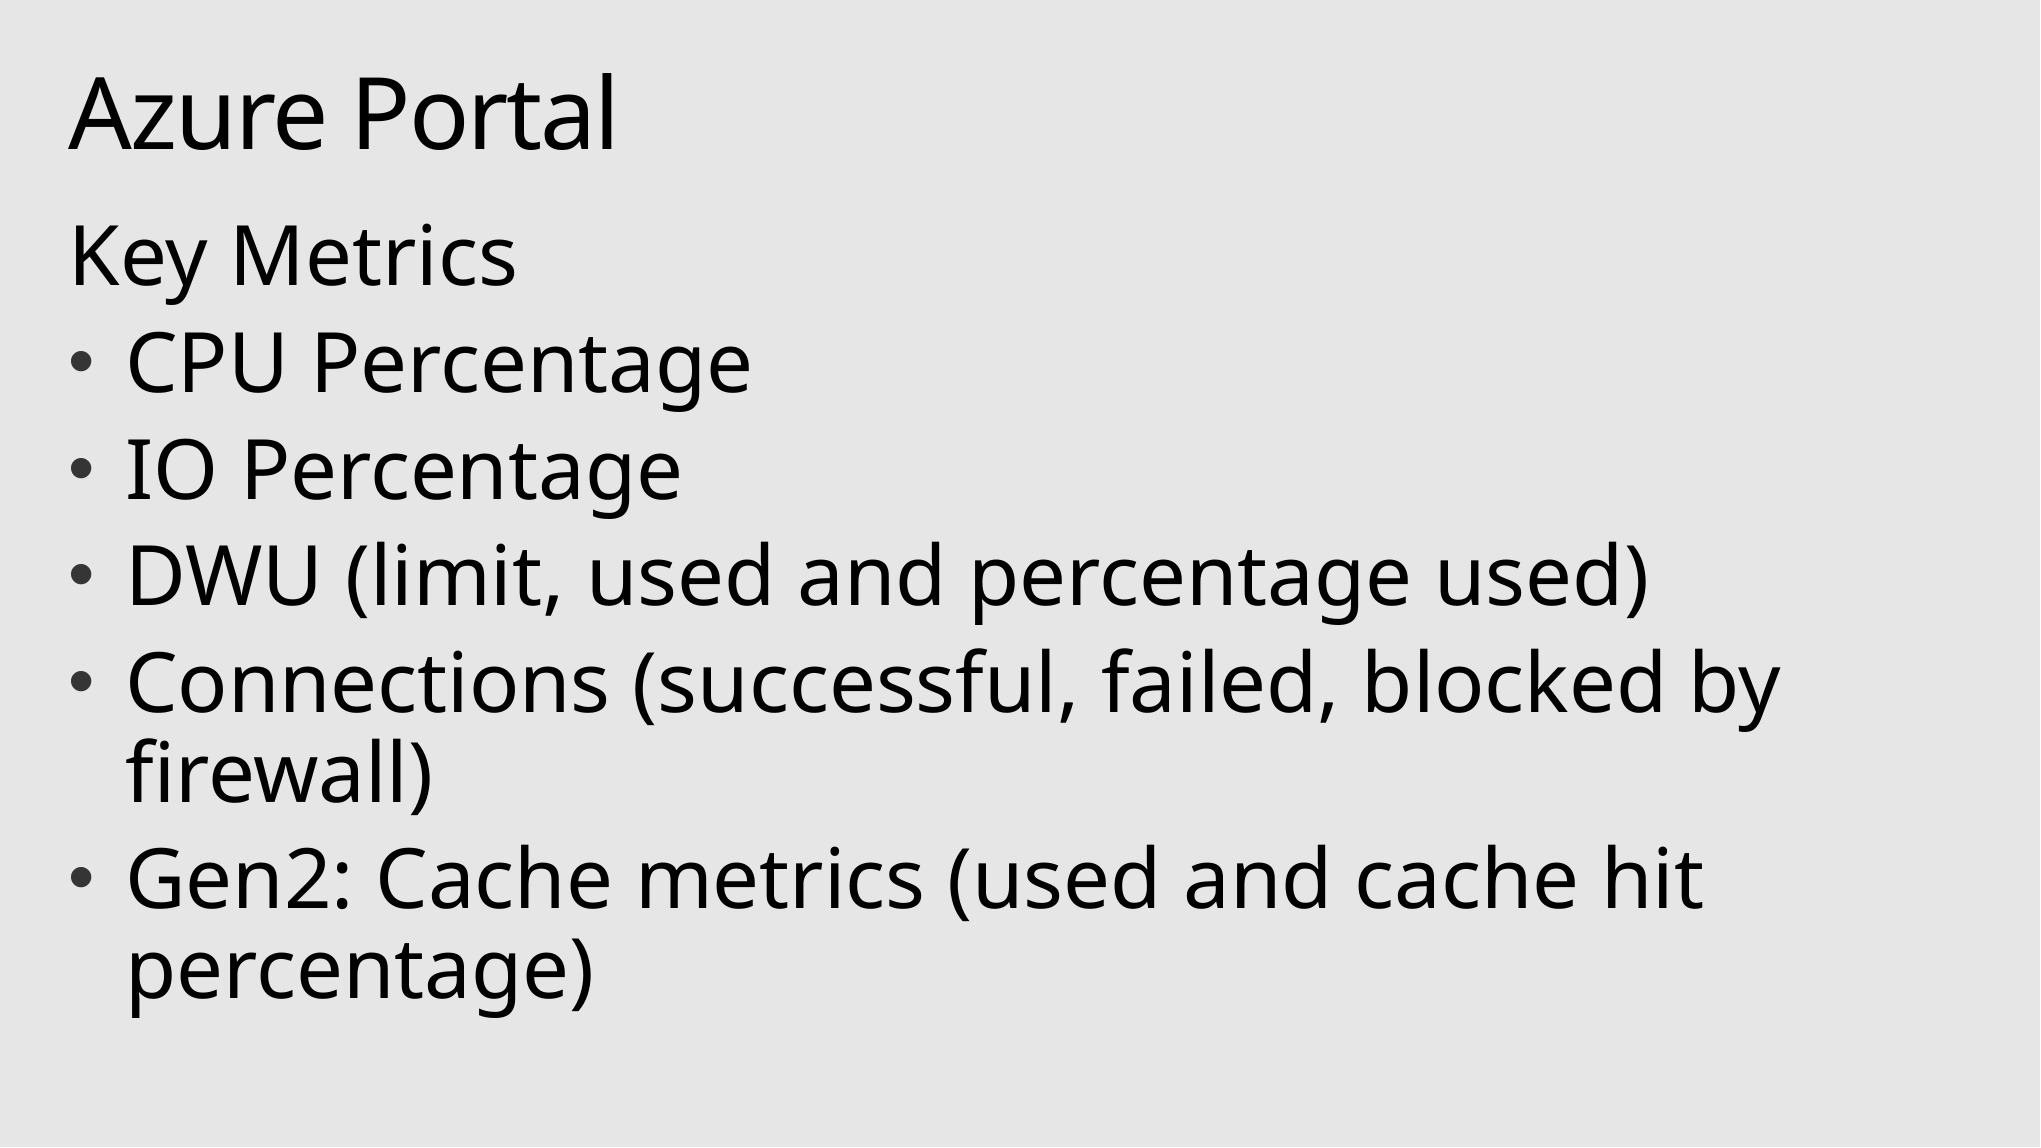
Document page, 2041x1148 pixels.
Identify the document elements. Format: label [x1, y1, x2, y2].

list [45, 199, 1996, 1078]
title [45, 48, 1996, 199]
